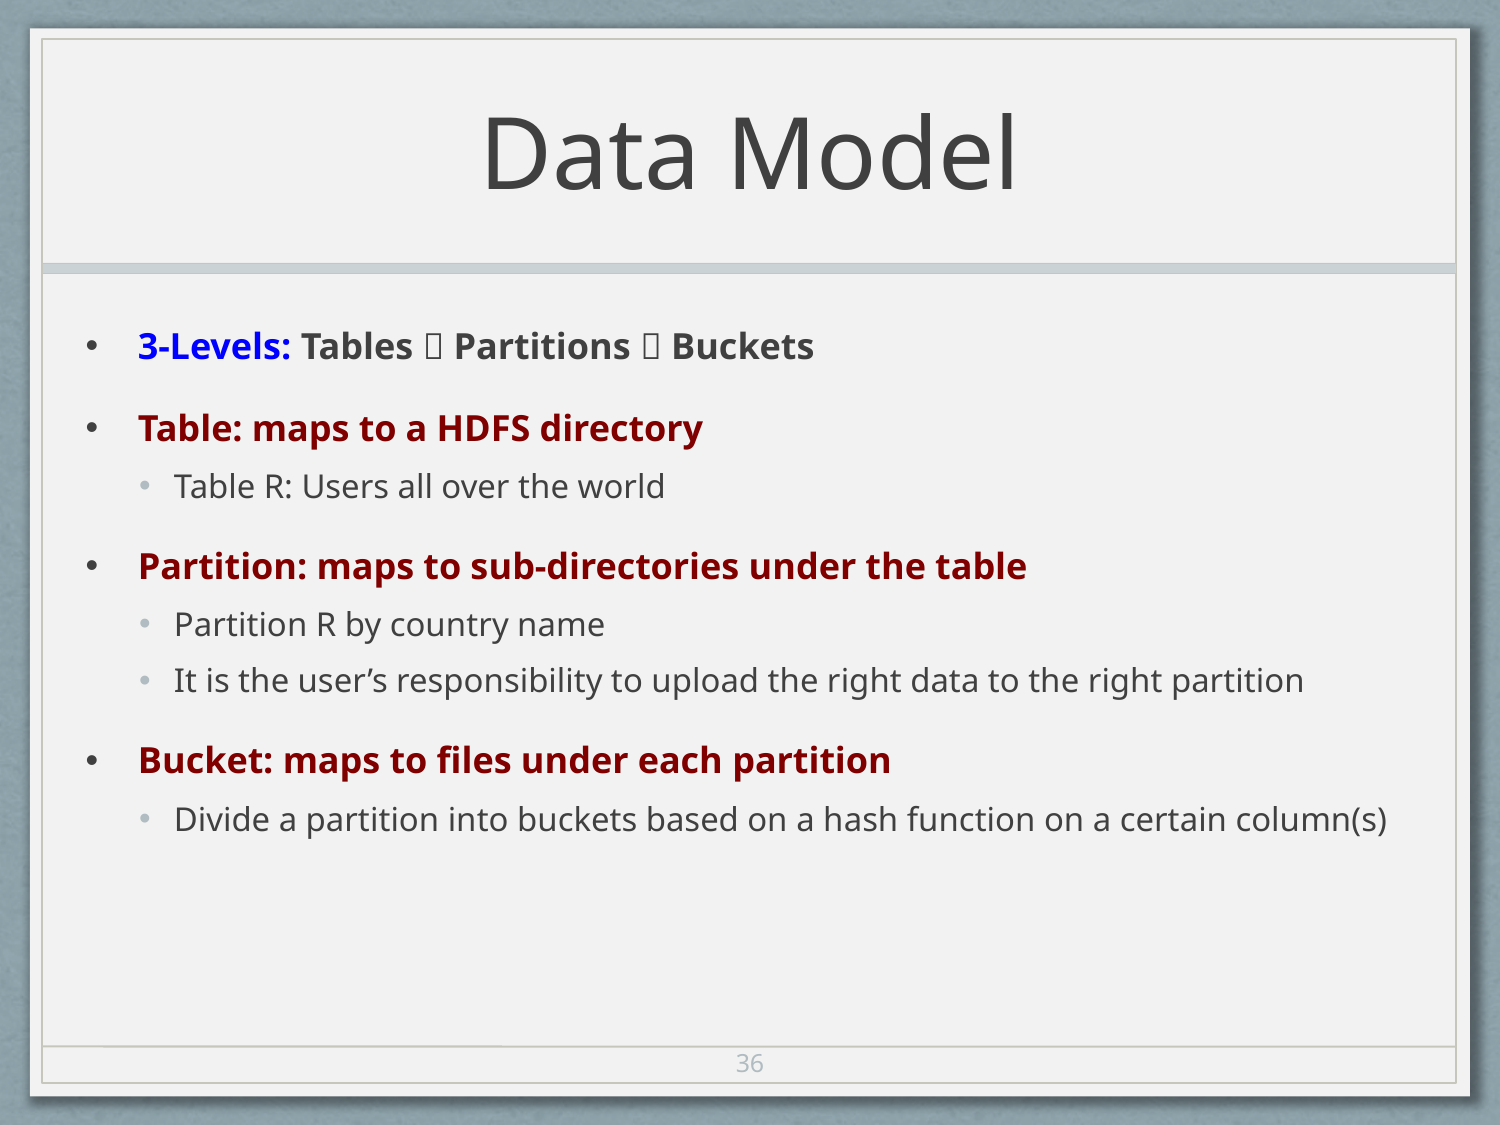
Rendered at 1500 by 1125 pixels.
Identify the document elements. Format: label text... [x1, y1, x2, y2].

title Data Model [147, 40, 1353, 260]
list 3-Levels: Tables  Partitions  Buckets Table: maps to a HDFS directory Table R: Users all over the world Partition: maps to sub-directories under the table Partition R by country name It is the user’s responsibility to upload the right data to the right partition Bucket: maps to files under each partition Divide a partition into buckets based on a hash function on a certain column(s) [70, 307, 1412, 885]
slide_number 36 [687, 1042, 813, 1088]
